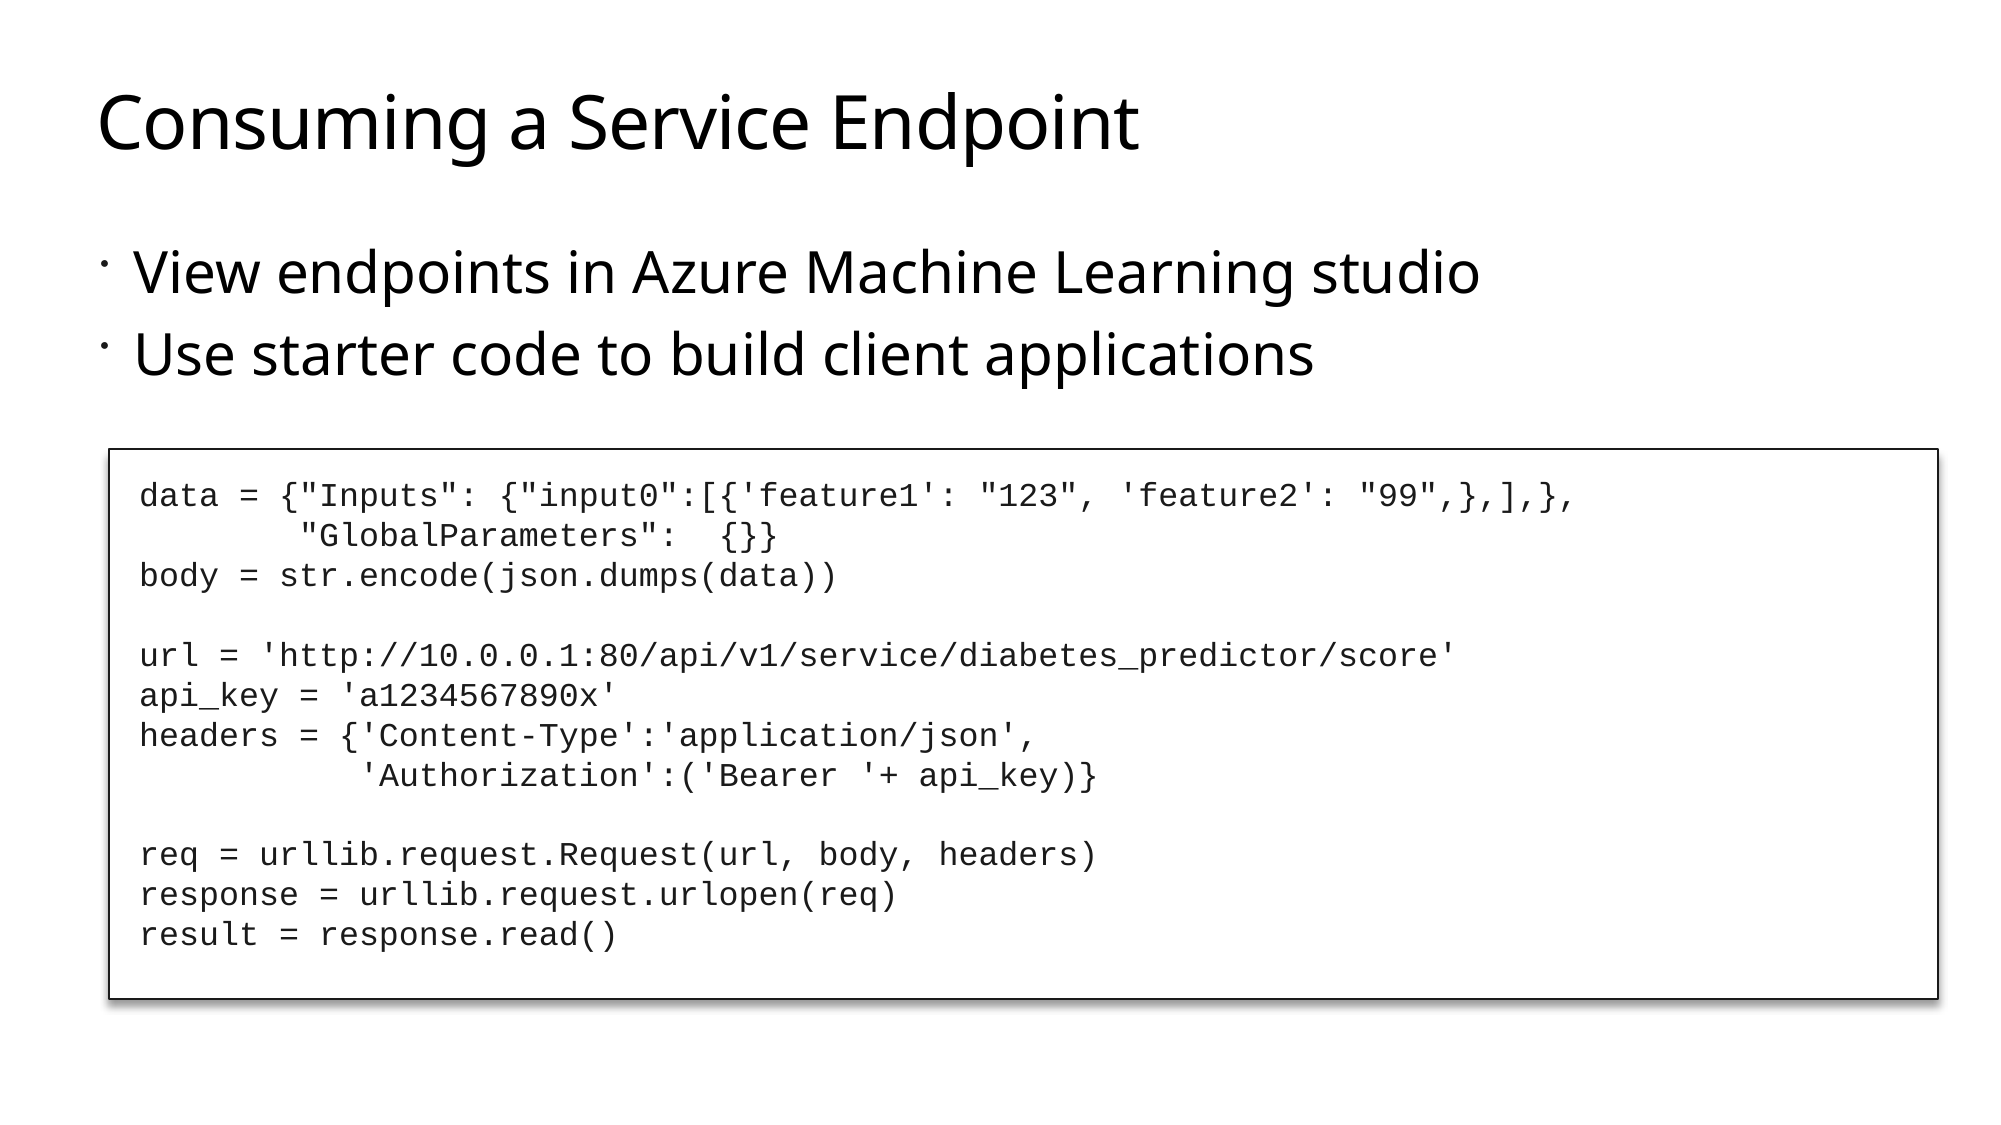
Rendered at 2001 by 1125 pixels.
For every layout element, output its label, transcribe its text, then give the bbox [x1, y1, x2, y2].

list View endpoints in Azure Machine Learning studio Use starter code to build client applications [95, 235, 1904, 391]
title Consuming a Service Endpoint [96, 75, 1904, 166]
text_box data = {"Inputs": {"input0":[{'feature1': "123", 'feature2': "99",},],}, "GlobalParameters": {}} body = str.encode(json.dumps(data)) url = 'http://10.0.0.1:80/api/v1/service/diabetes_predictor/score' api_key = 'a1234567890x' headers = {'Content-Type':'application/json', 'Authorization':('Bearer '+ api_key)} req = urllib.request.Request(url, body, headers) response = urllib.request.urlopen(req) result = response.read() [108, 448, 1939, 1000]
